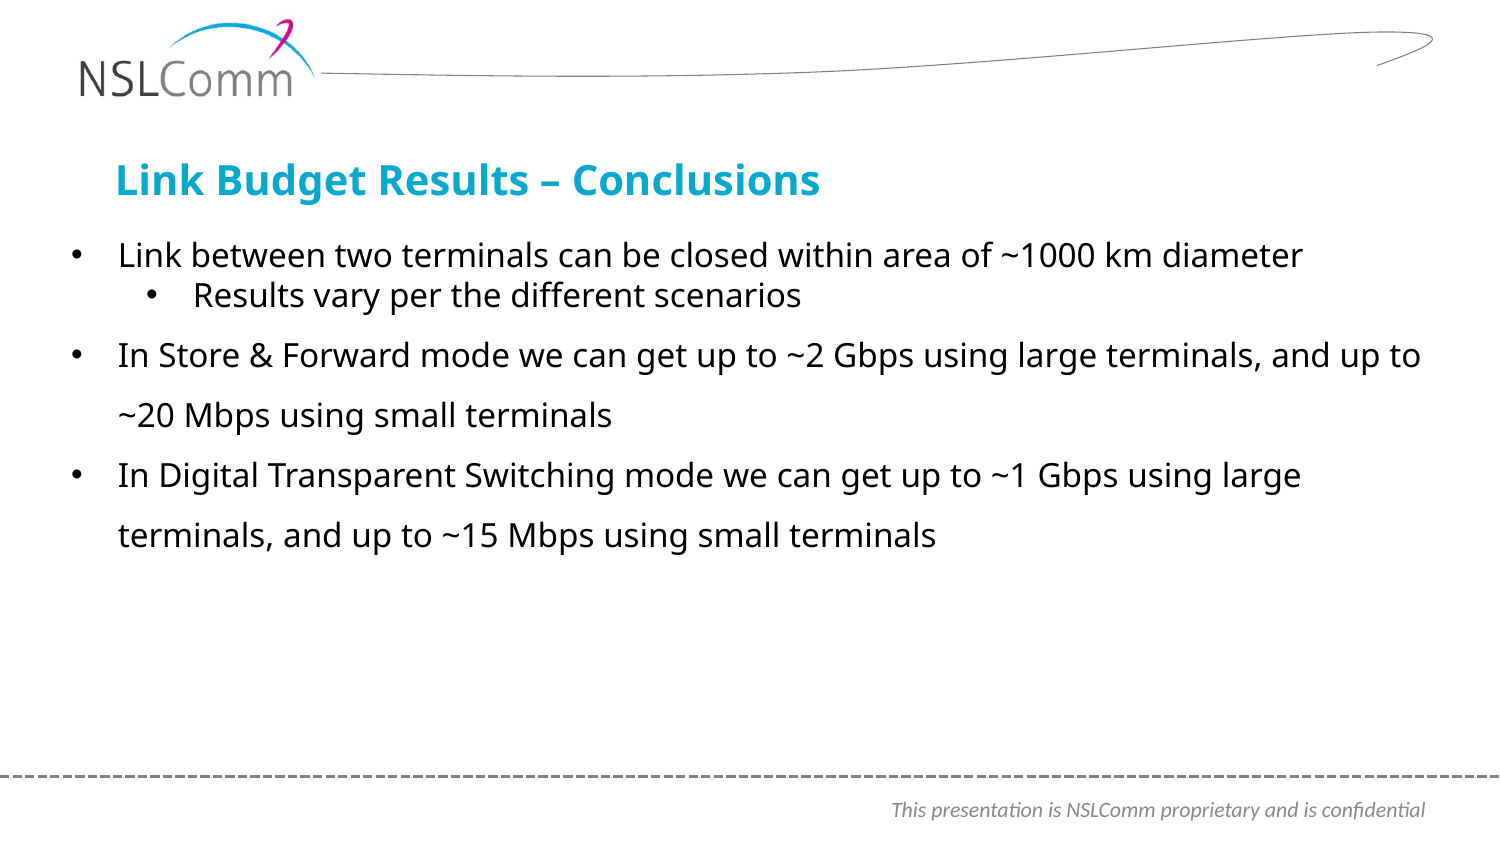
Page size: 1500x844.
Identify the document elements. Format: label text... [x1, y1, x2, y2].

picture [56, 13, 333, 118]
title Link Budget Results – Conclusions [99, 131, 869, 225]
text_box Link between two terminals can be closed within area of ~1000 km diameter Results vary per the different scenarios In Store & Forward mode we can get up to ~2 Gbps using large terminals, and up to ~20 Mbps using small terminals In Digital Transparent Switching mode we can get up to ~1 Gbps using large terminals, and up to ~15 Mbps using small terminals [56, 227, 1463, 562]
